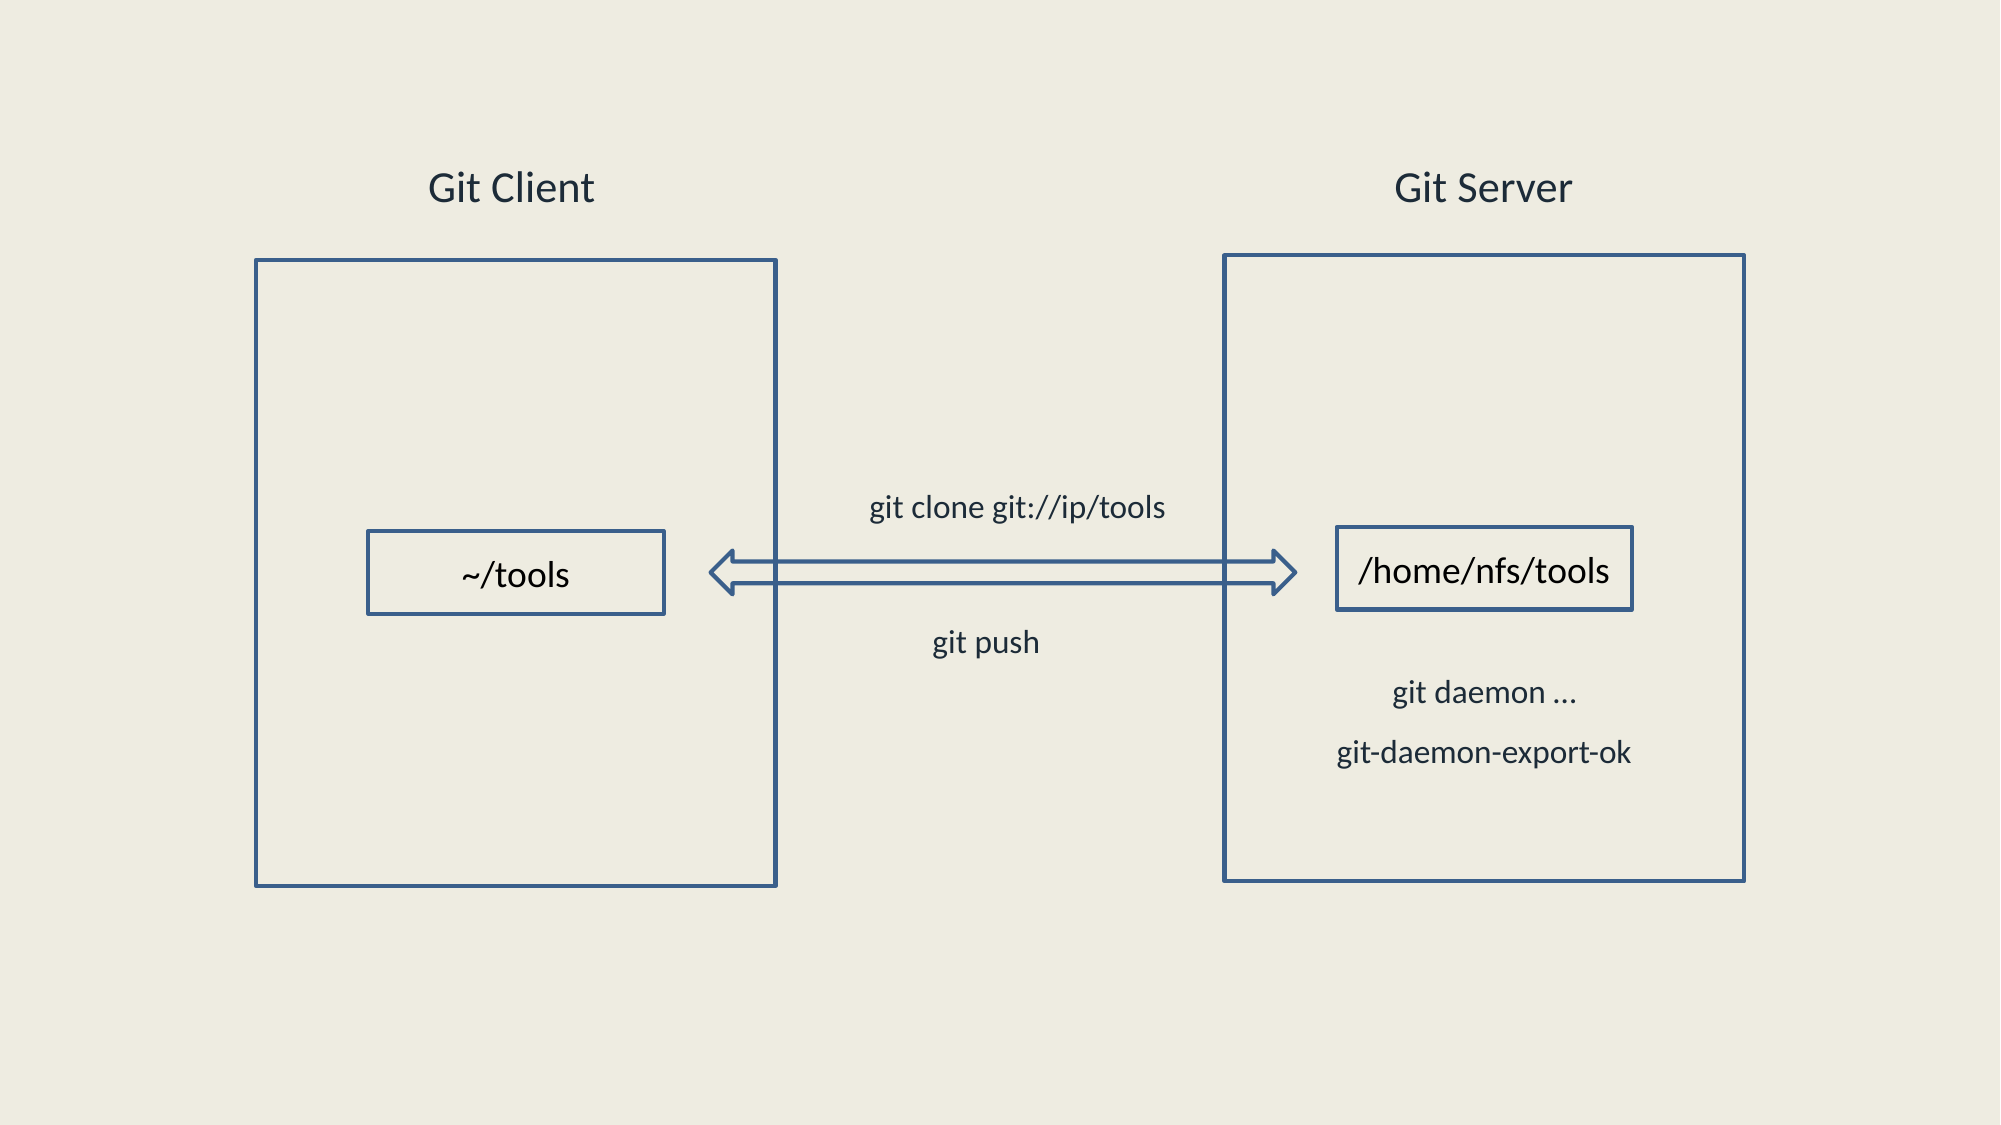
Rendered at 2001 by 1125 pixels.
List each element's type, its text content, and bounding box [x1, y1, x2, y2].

text_box [1222, 778, 1746, 883]
text_box ~/tools [366, 529, 666, 616]
text_box git daemon … git-daemon-export-ok [1206, 643, 1762, 778]
text_box [254, 258, 778, 888]
text_box [1222, 253, 1746, 643]
text_box Git Client [395, 124, 629, 219]
text_box Git Server [1367, 123, 1601, 219]
text_box git push [816, 593, 1157, 668]
text_box /home/nfs/tools [1335, 525, 1634, 612]
text_box [708, 548, 1298, 597]
text_box git clone git://ip/tools [740, 457, 1222, 533]
